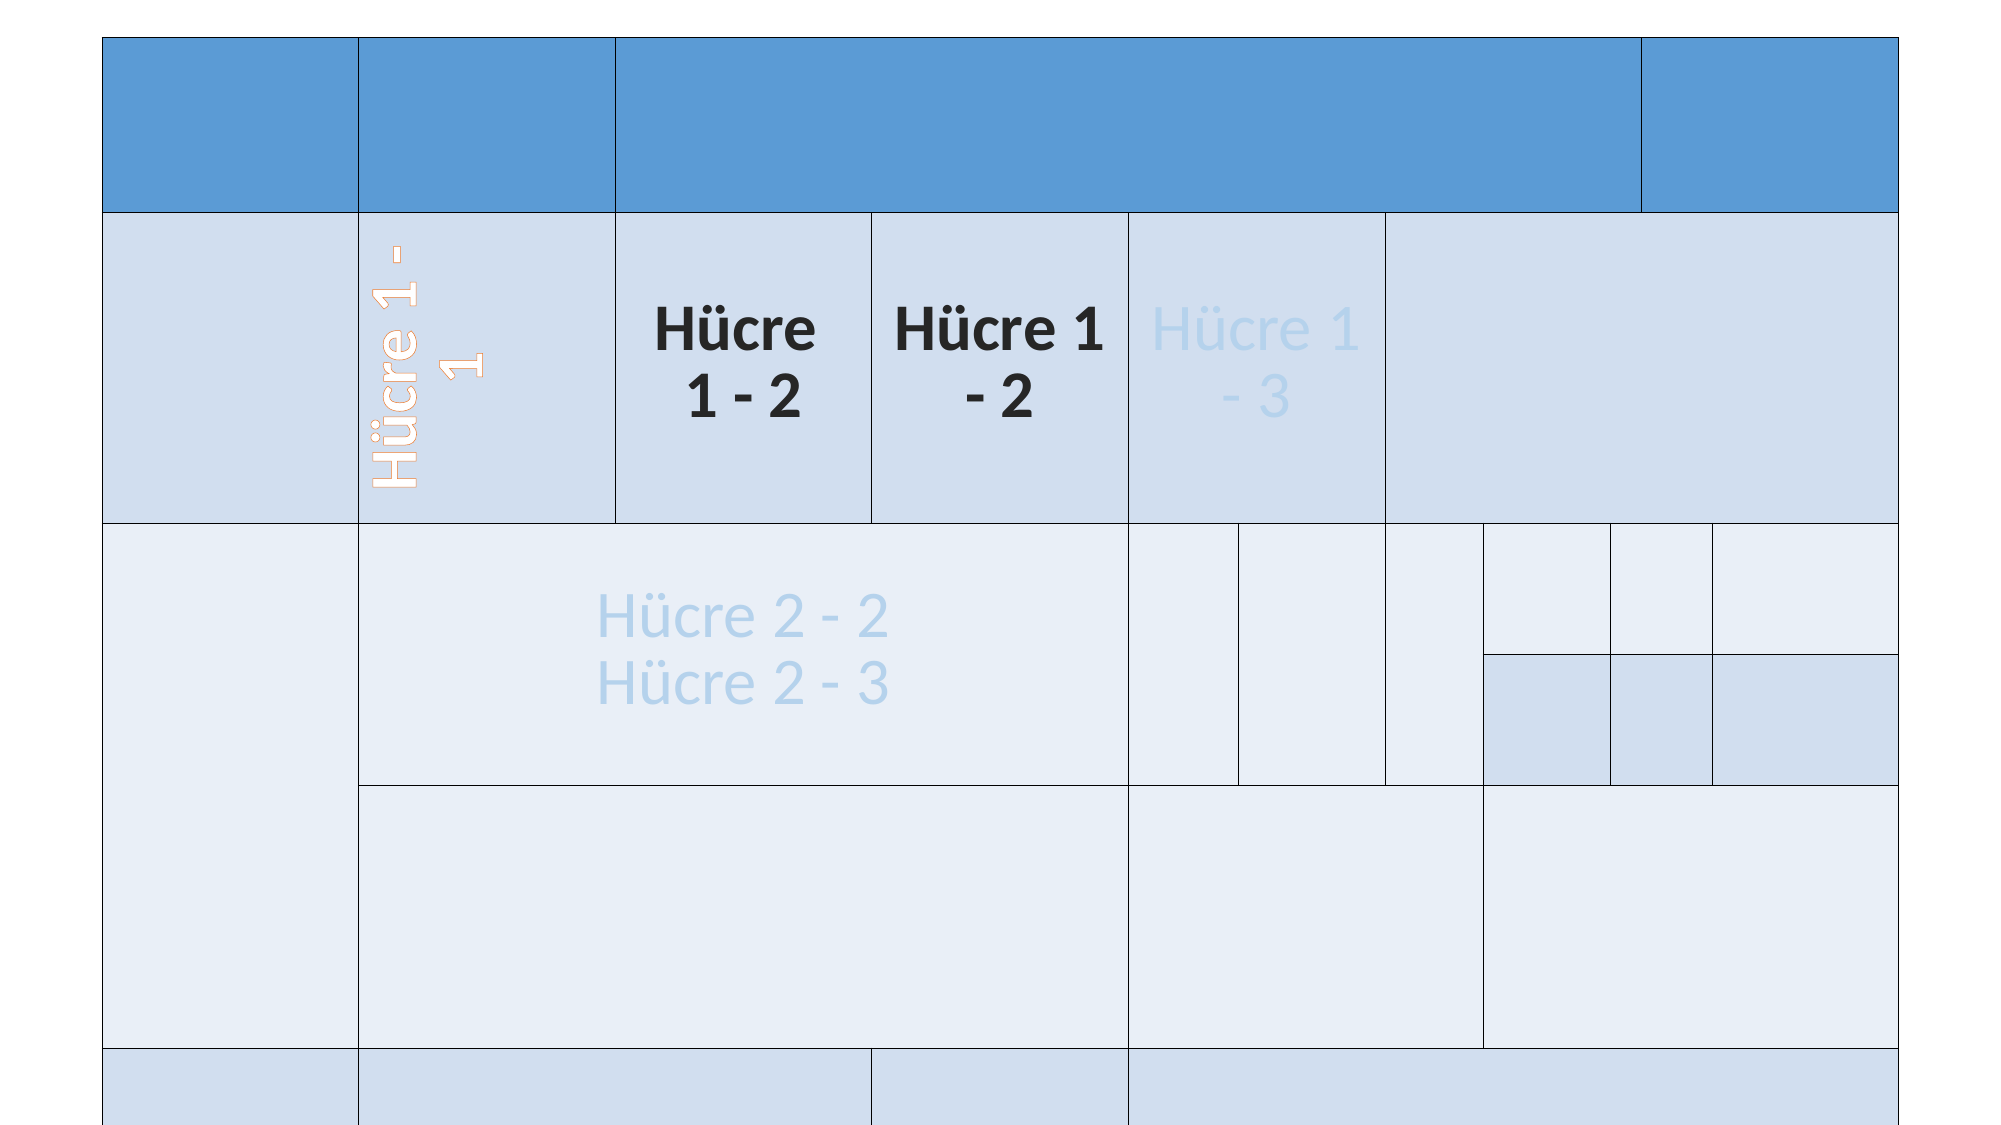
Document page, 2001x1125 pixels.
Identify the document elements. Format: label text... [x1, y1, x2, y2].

table_cell [103, 524, 358, 1048]
table_cell Hücre 1 - 2 [616, 213, 871, 523]
table_cell Hücre 2 - 2 Hücre 2 - 3 [359, 524, 1128, 785]
table_cell [1386, 213, 1898, 523]
table_cell Hücre 1 - 3 [1129, 213, 1385, 523]
table_cell [1611, 655, 1712, 785]
table_cell [359, 786, 1128, 1048]
table_cell [1713, 524, 1898, 654]
table_cell [1611, 524, 1712, 654]
table_cell [359, 1049, 871, 1125]
table_cell [103, 1049, 358, 1125]
table_cell [1713, 655, 1898, 785]
table_cell [1484, 786, 1898, 1048]
table_header [616, 38, 1641, 212]
table_header [359, 38, 615, 212]
table_header [1642, 38, 1898, 212]
table_header [103, 38, 358, 212]
table_cell [872, 1049, 1128, 1125]
table_cell [103, 213, 358, 523]
table_cell [1129, 524, 1238, 785]
table_cell [1386, 524, 1483, 785]
table_cell Hücre 1 - 1 [359, 213, 615, 523]
table_cell [1239, 524, 1385, 785]
table_cell [1484, 655, 1610, 785]
table_cell [1129, 1049, 1898, 1125]
table_cell Hücre 1 - 2 [872, 213, 1128, 523]
table_cell [1129, 786, 1483, 1048]
table_cell [1484, 524, 1610, 654]
